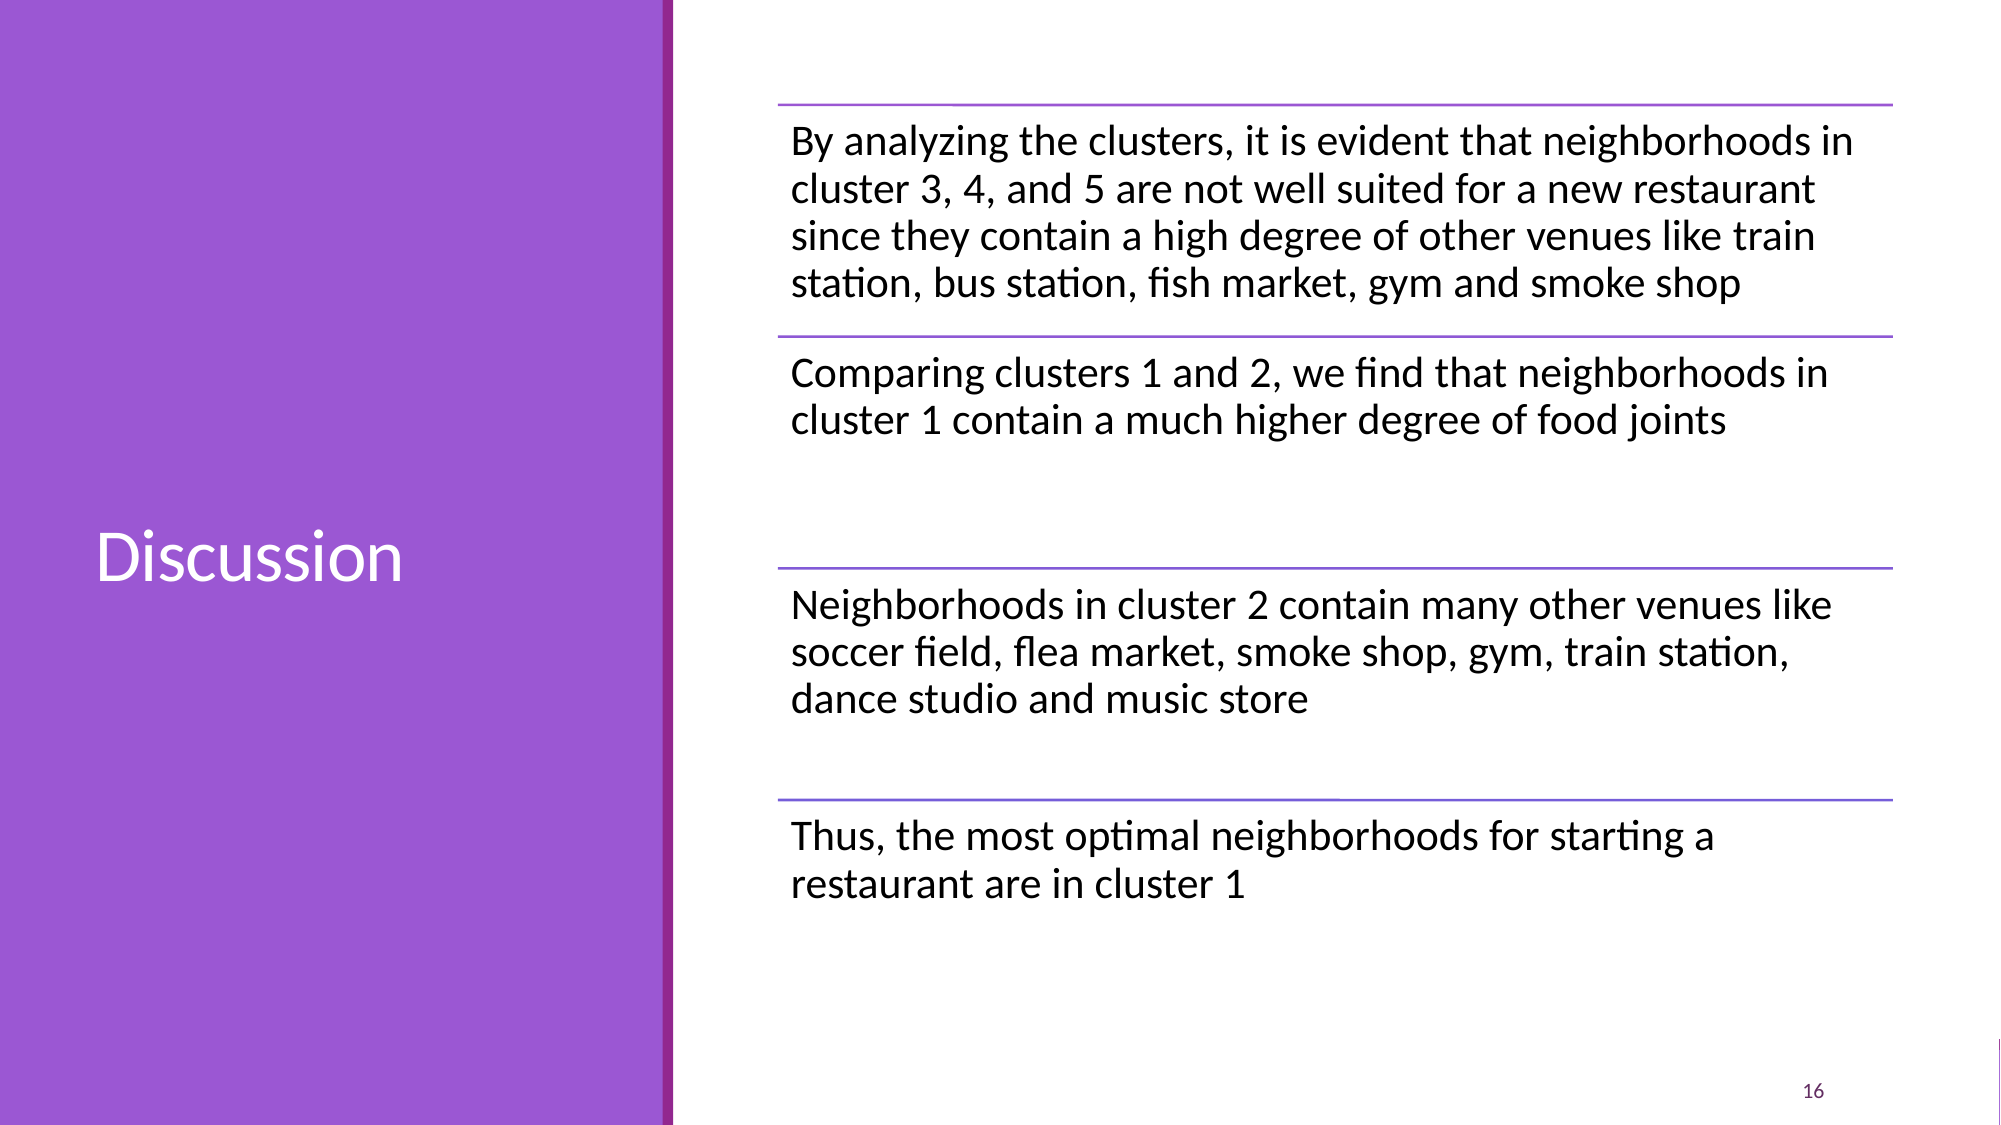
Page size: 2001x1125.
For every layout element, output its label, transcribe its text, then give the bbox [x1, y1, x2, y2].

text_box [674, 0, 2000, 1125]
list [777, 104, 1894, 1033]
text_box [0, 0, 661, 1125]
title Discussion [80, 84, 587, 1032]
slide_number 15 [1660, 1059, 1840, 1120]
text_box [661, 0, 674, 1125]
